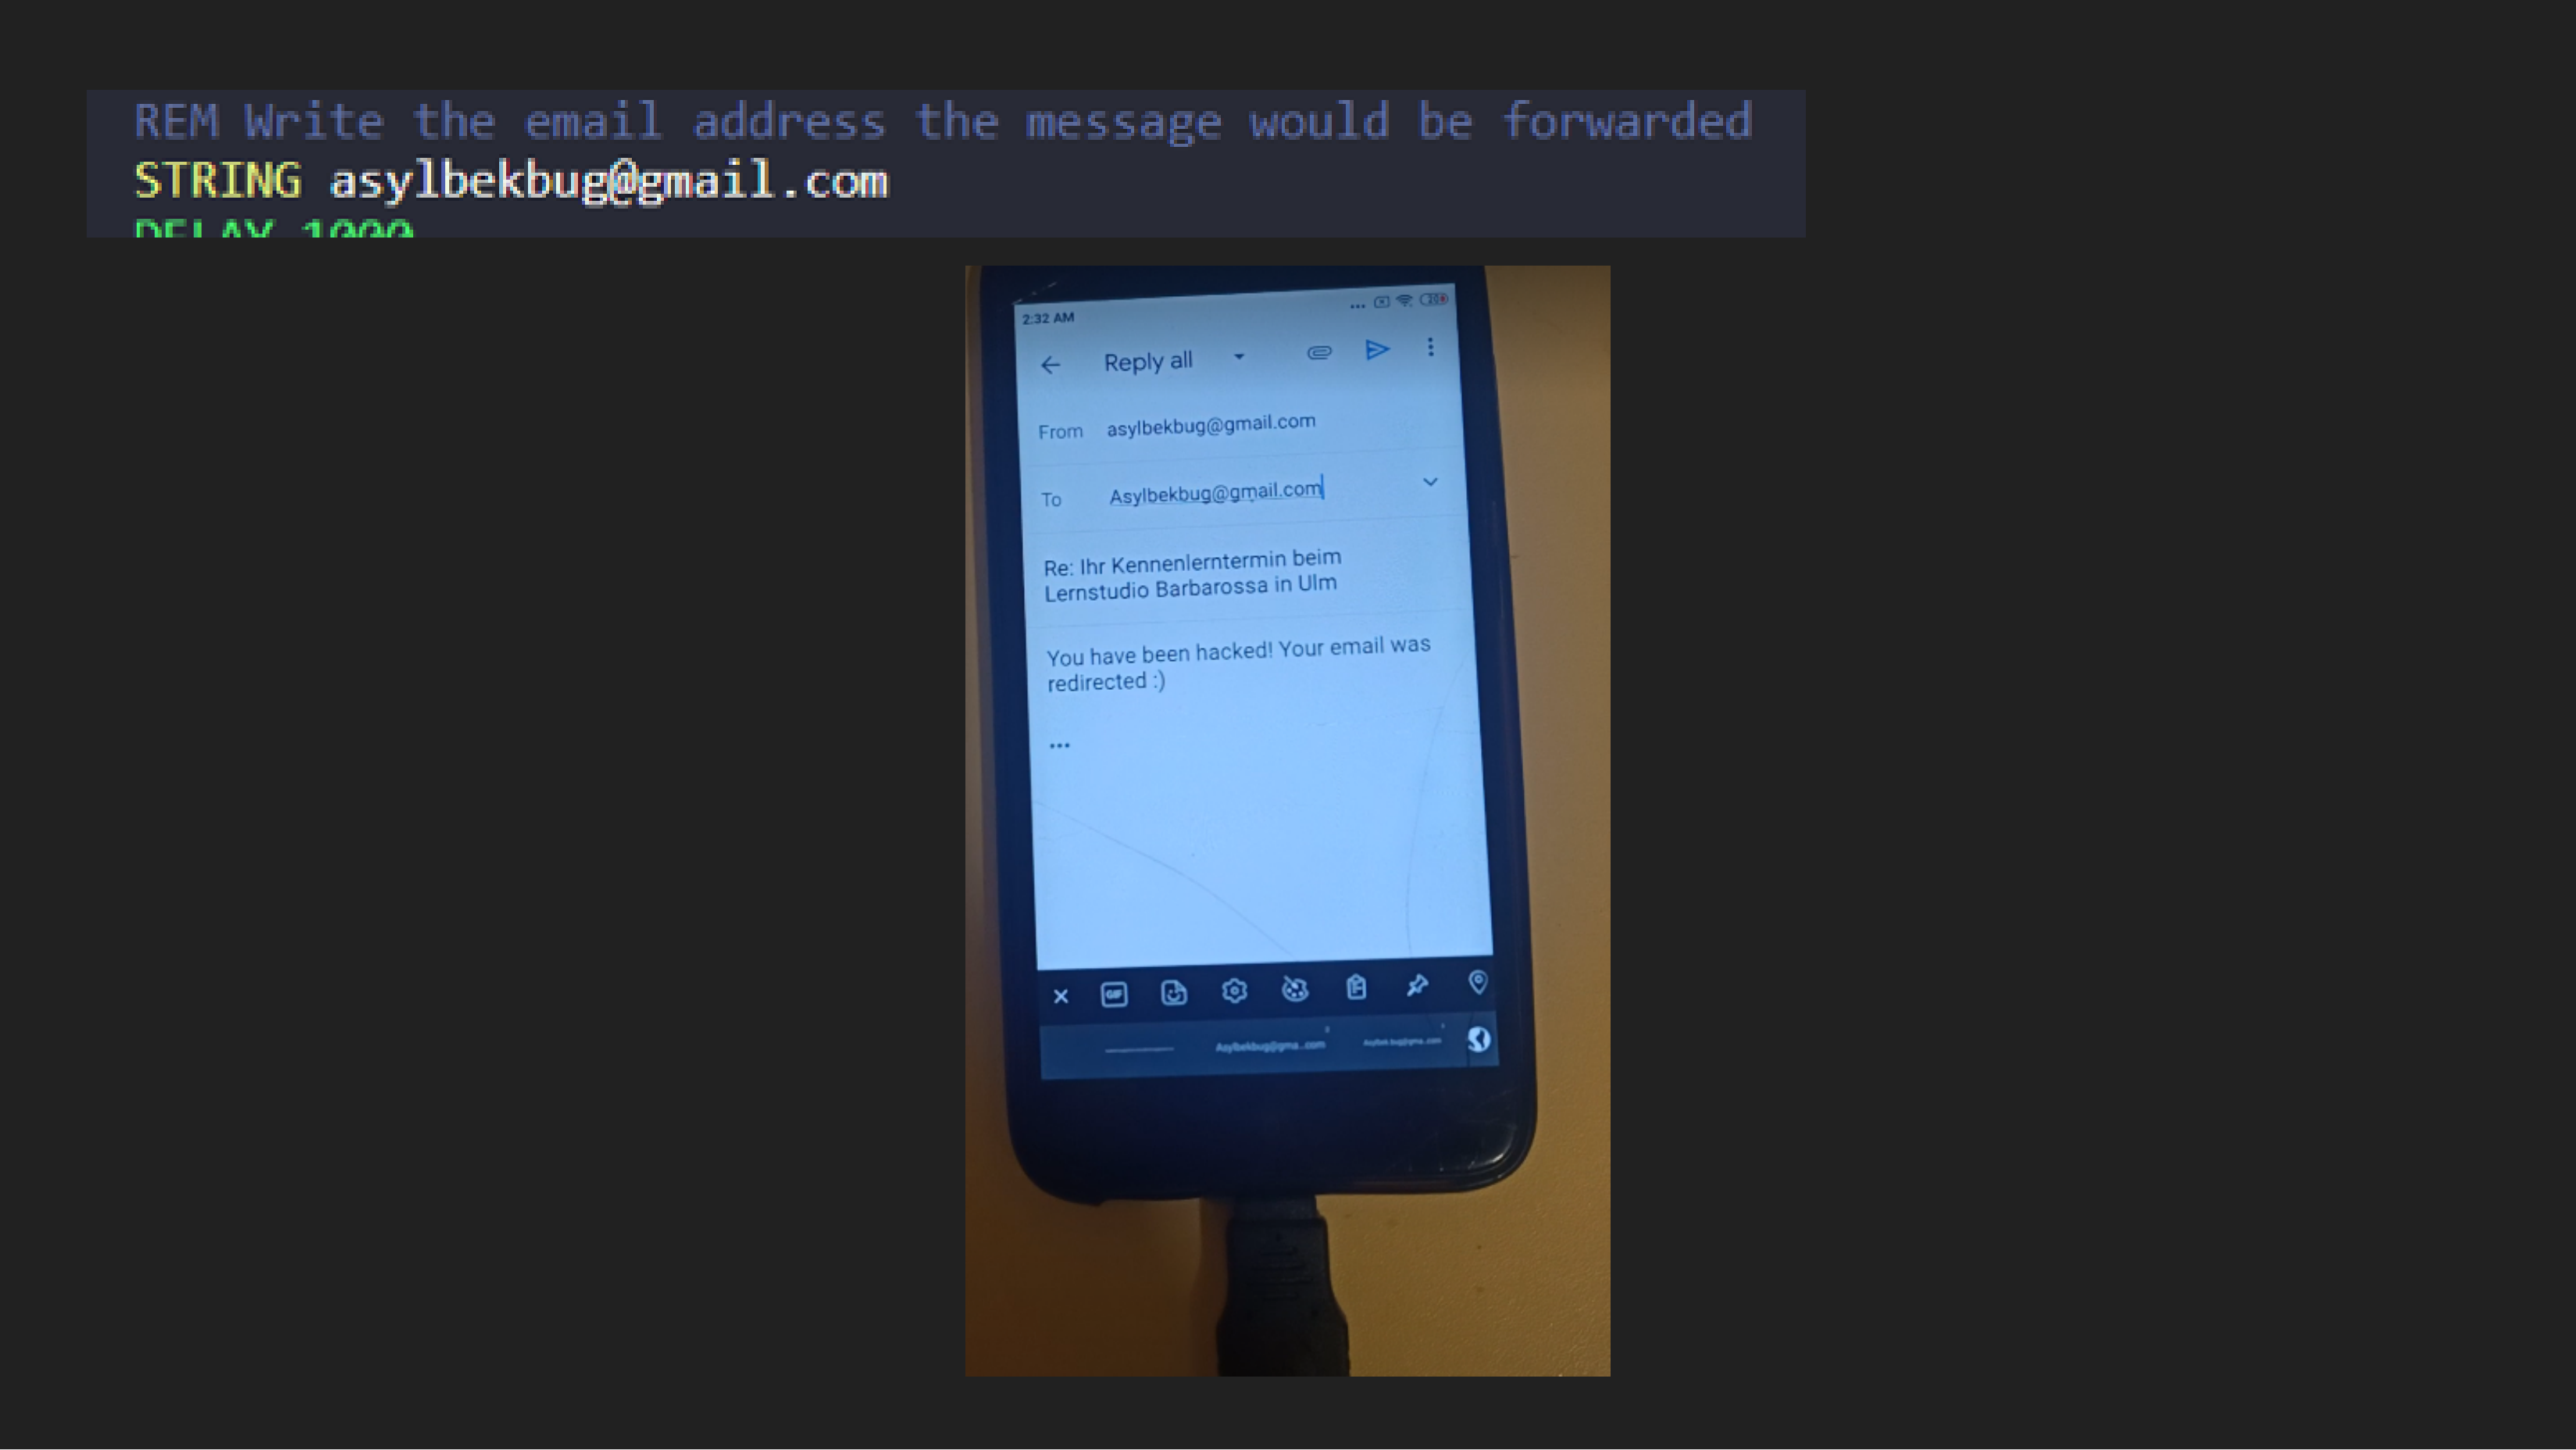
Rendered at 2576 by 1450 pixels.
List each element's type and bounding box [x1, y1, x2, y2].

picture [965, 265, 1611, 1377]
picture [87, 89, 1806, 238]
